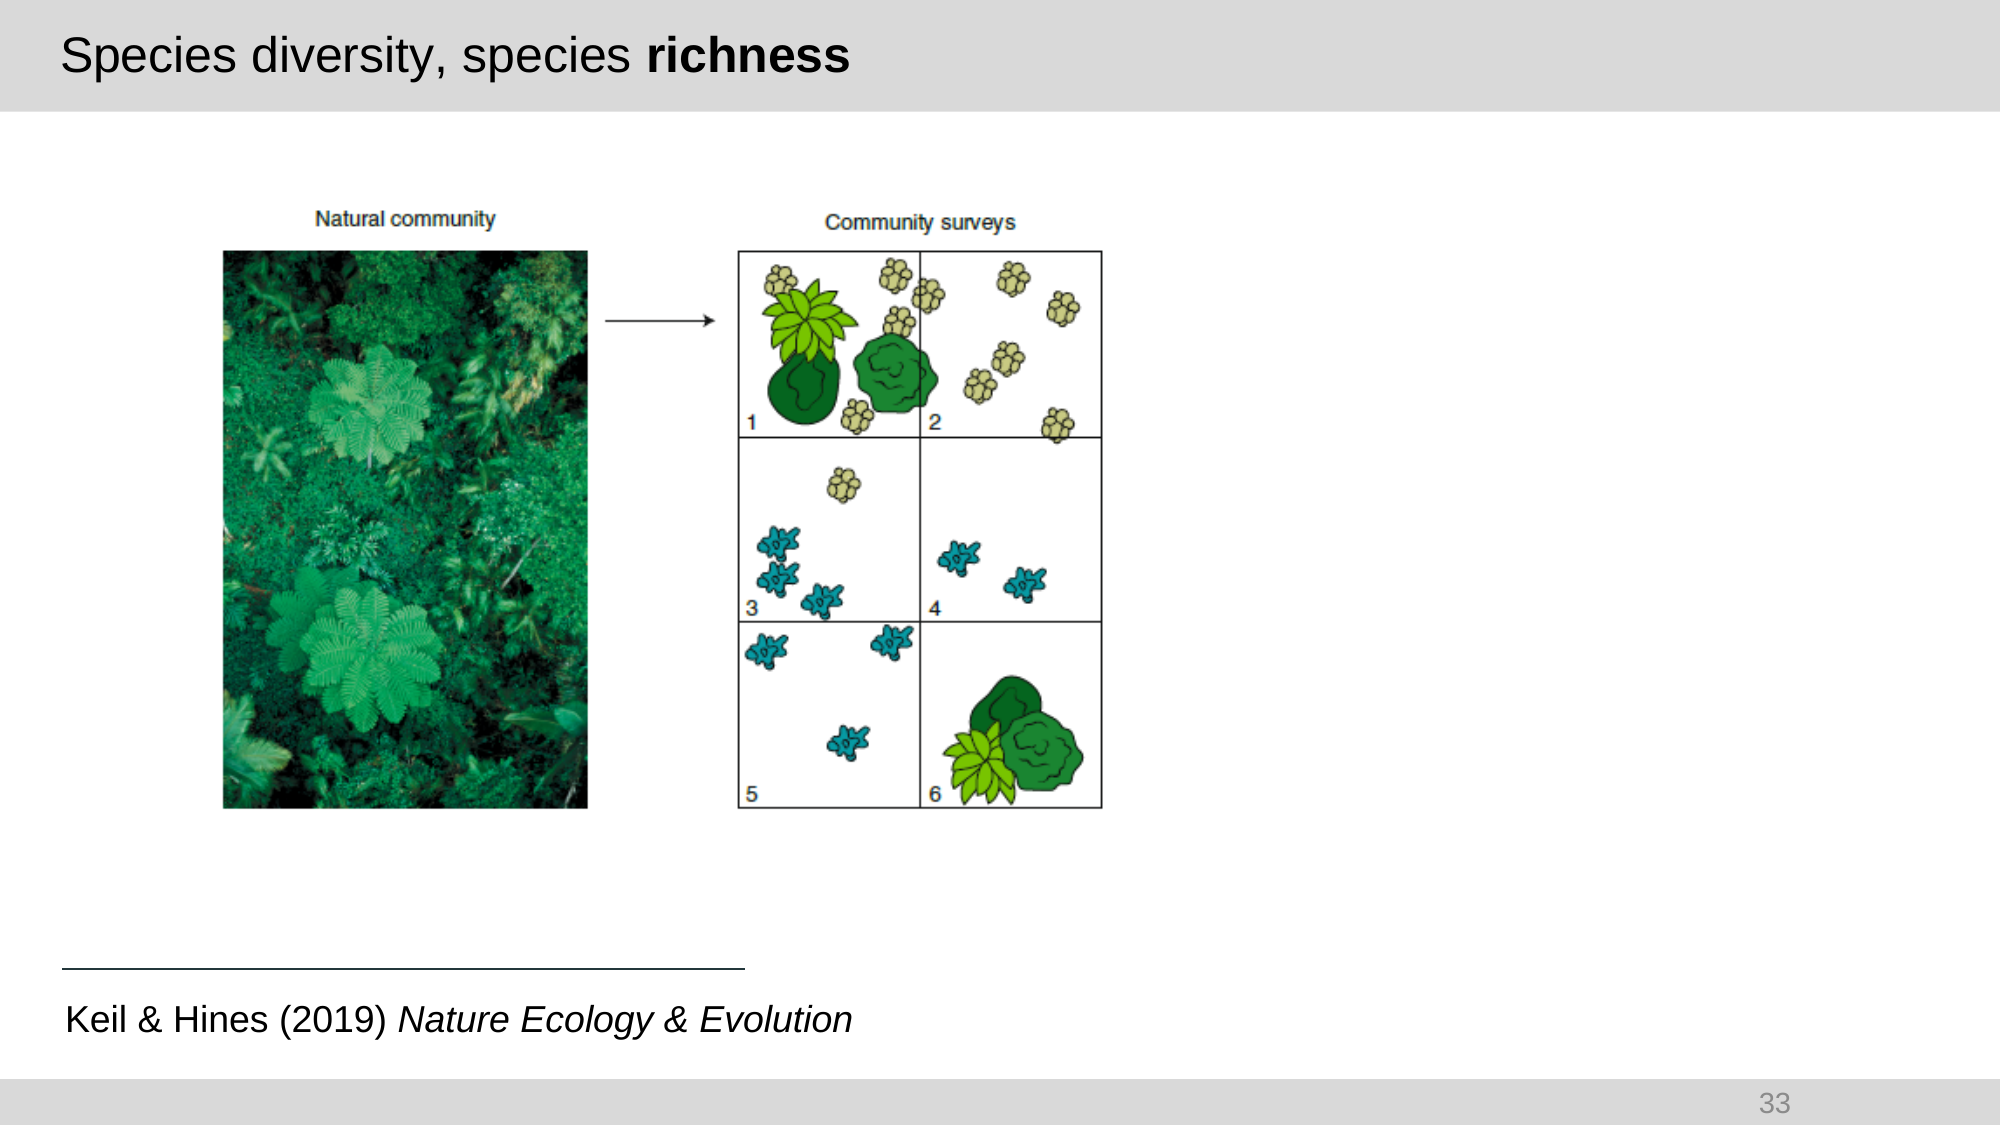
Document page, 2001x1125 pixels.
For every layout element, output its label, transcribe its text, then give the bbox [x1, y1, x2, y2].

footer [0, 1079, 1550, 1125]
text_box Keil & Hines (2019) Nature Ecology & Evolution [50, 987, 1051, 1048]
slide_number 33 [1550, 1079, 2000, 1125]
title Species diversity, species richness [0, 0, 2000, 112]
picture [199, 204, 1109, 821]
